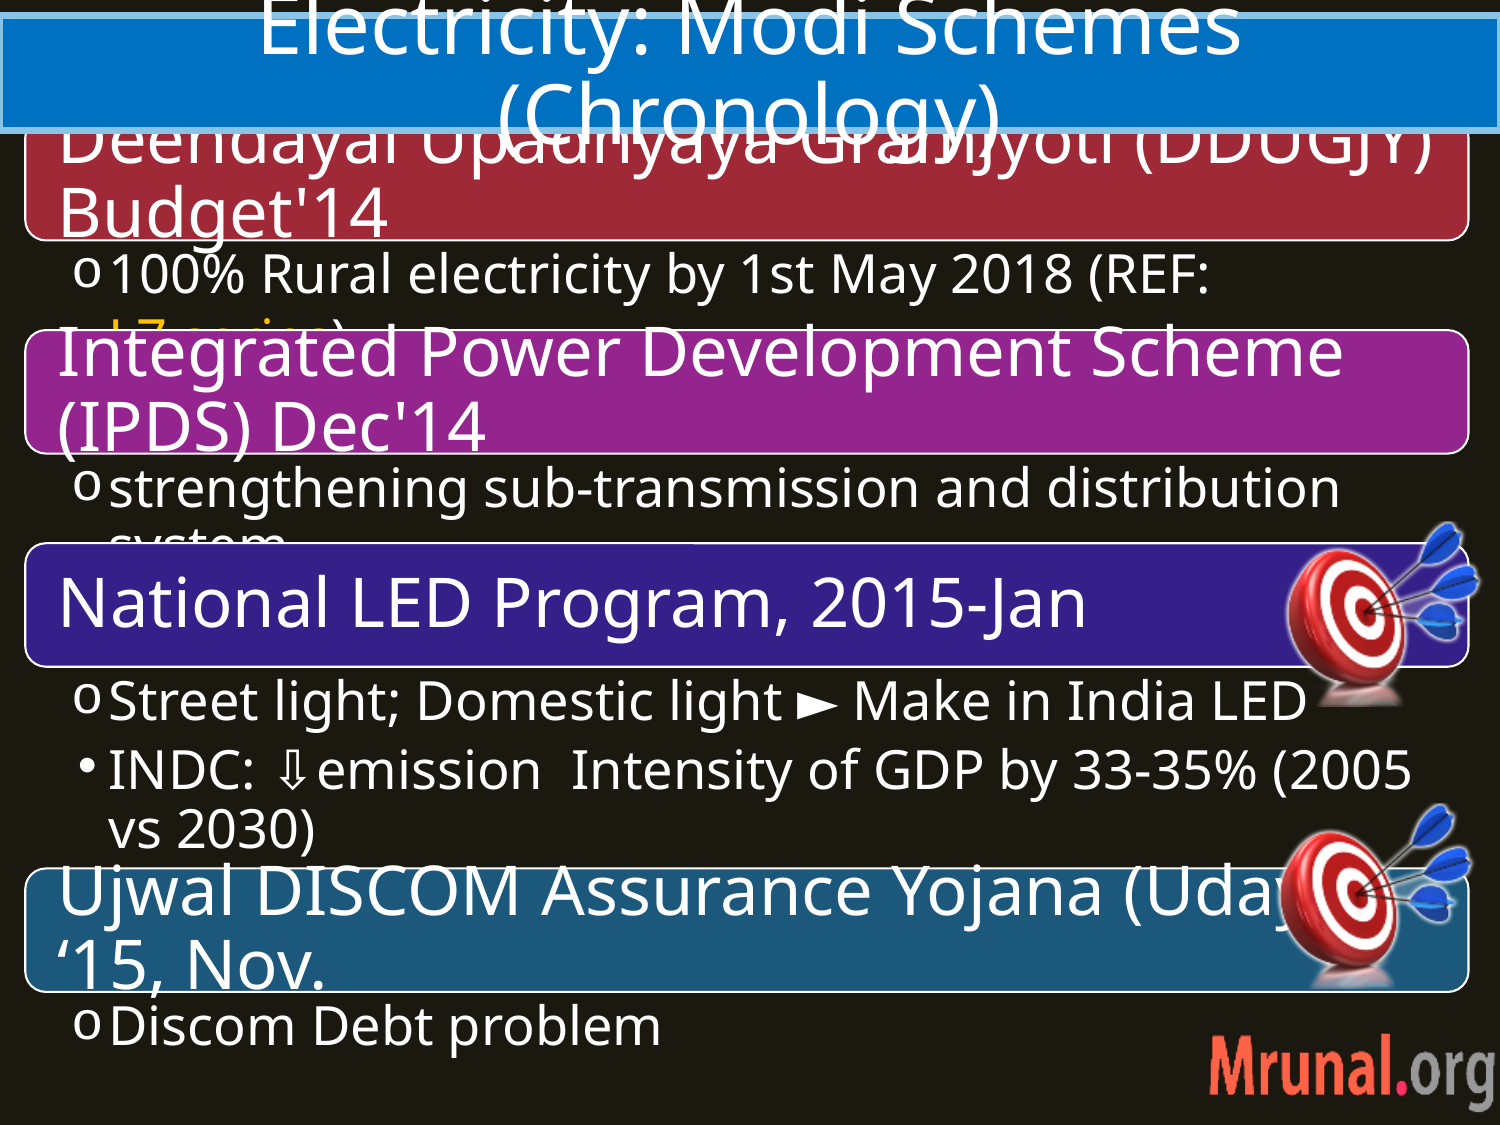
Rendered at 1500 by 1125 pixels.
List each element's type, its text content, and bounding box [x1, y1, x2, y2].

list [25, 112, 1469, 1086]
picture [1275, 803, 1477, 989]
picture [1206, 1021, 1497, 1119]
title Electricity: Modi Schemes (Chronology) [0, 12, 1500, 134]
picture [1283, 521, 1485, 707]
